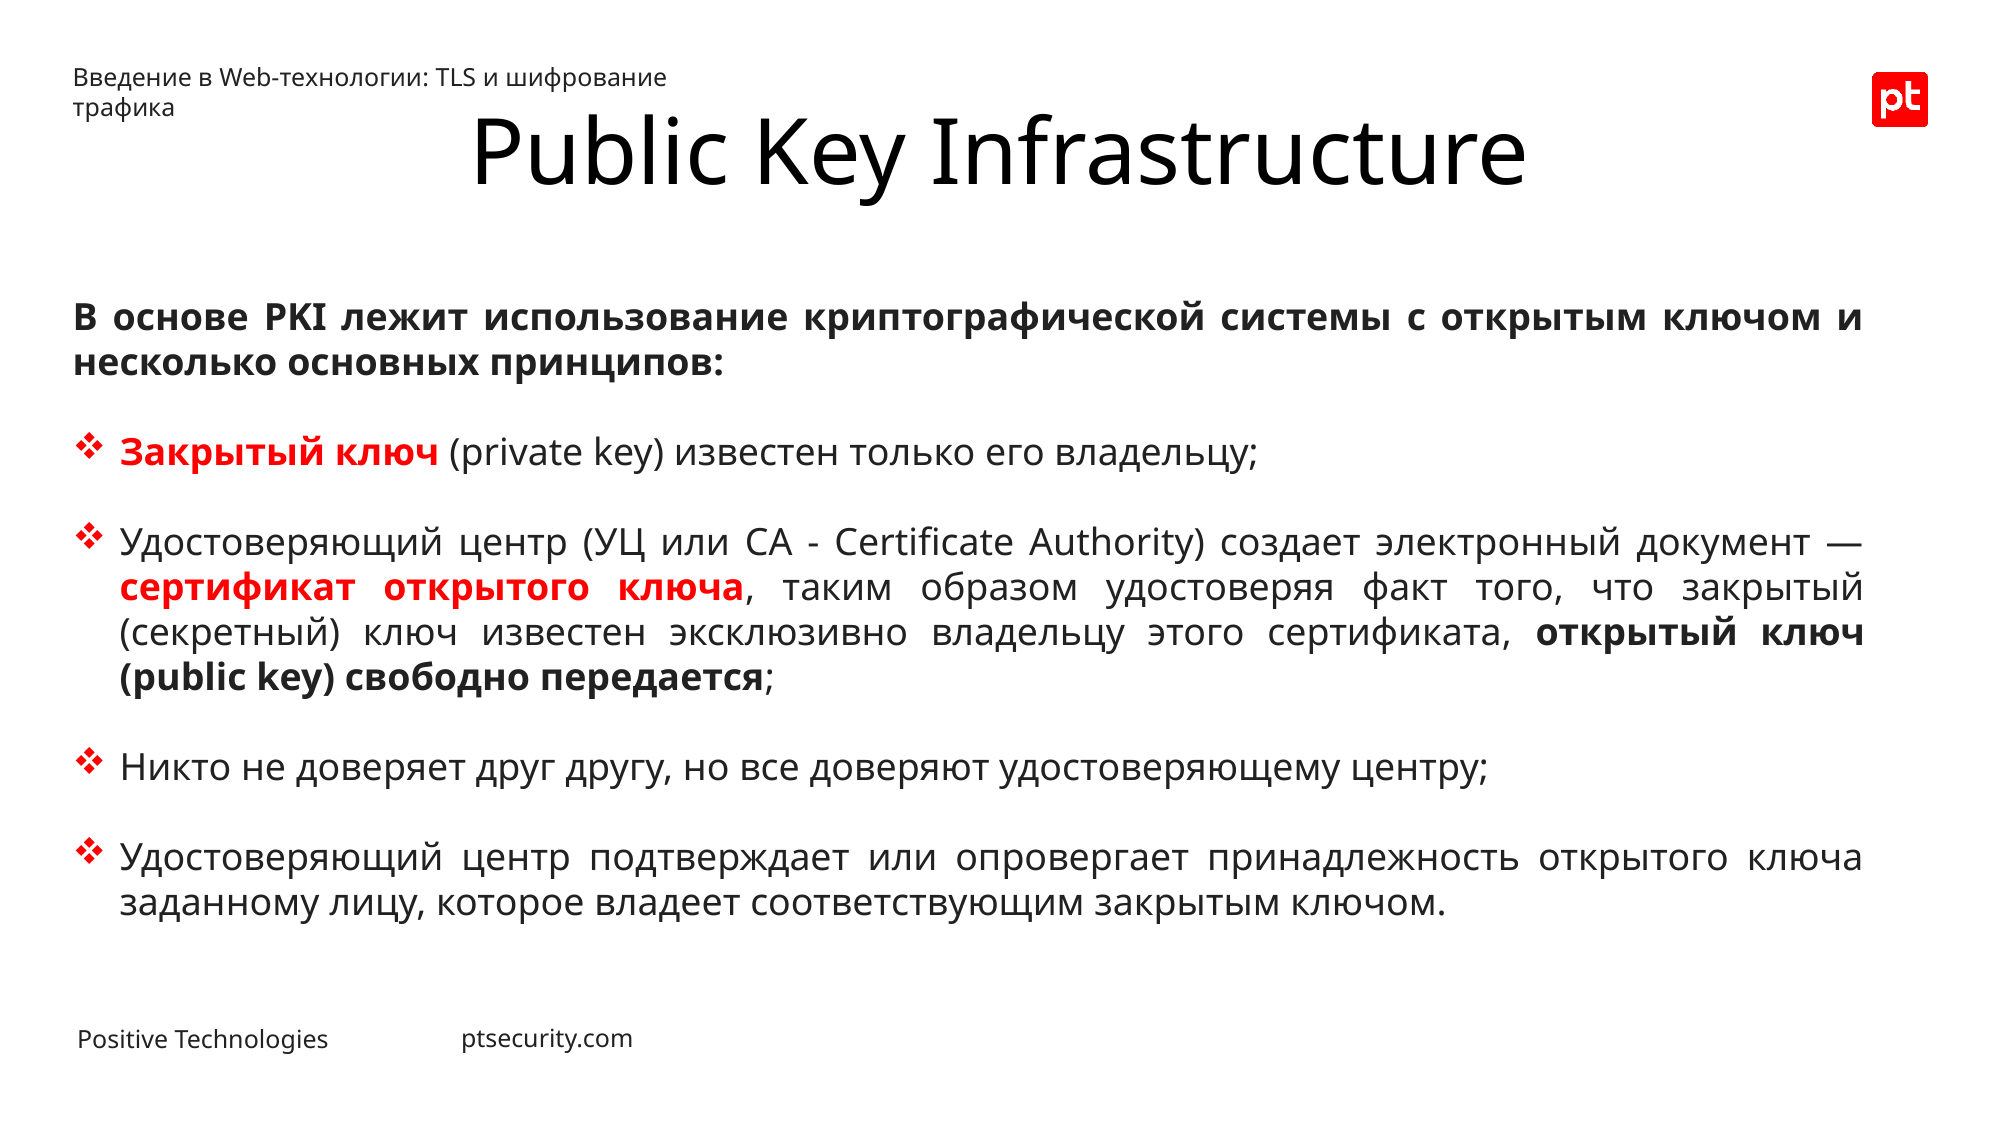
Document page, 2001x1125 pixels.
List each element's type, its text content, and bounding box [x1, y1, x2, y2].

text_box Введение в Web-технологии: TLS и шифрование трафика [57, 53, 723, 128]
picture [1872, 72, 1928, 127]
text_box В основе PKI лежит использование криптографической системы с открытым ключом и несколько основных принципов: Закрытый ключ (private key) известен только его владельцу; Удостоверяющий центр (УЦ или CA - Certificate Authority) создает электронный документ — сертификат открытого ключа, таким образом удостоверяя факт того, что закрытый (секретный) ключ известен эксклюзивно владельцу этого сертификата, открытый ключ (public key) свободно передается; Никто не доверяет друг другу, но все доверяют удостоверяющему центру; Удостоверяющий центр подтверждает или опровергает принадлежность открытого ключа заданному лицу, которое владеет соответствующим закрытым ключом. [57, 286, 1880, 931]
text_box Public Key Infrastructure [416, 95, 1584, 246]
